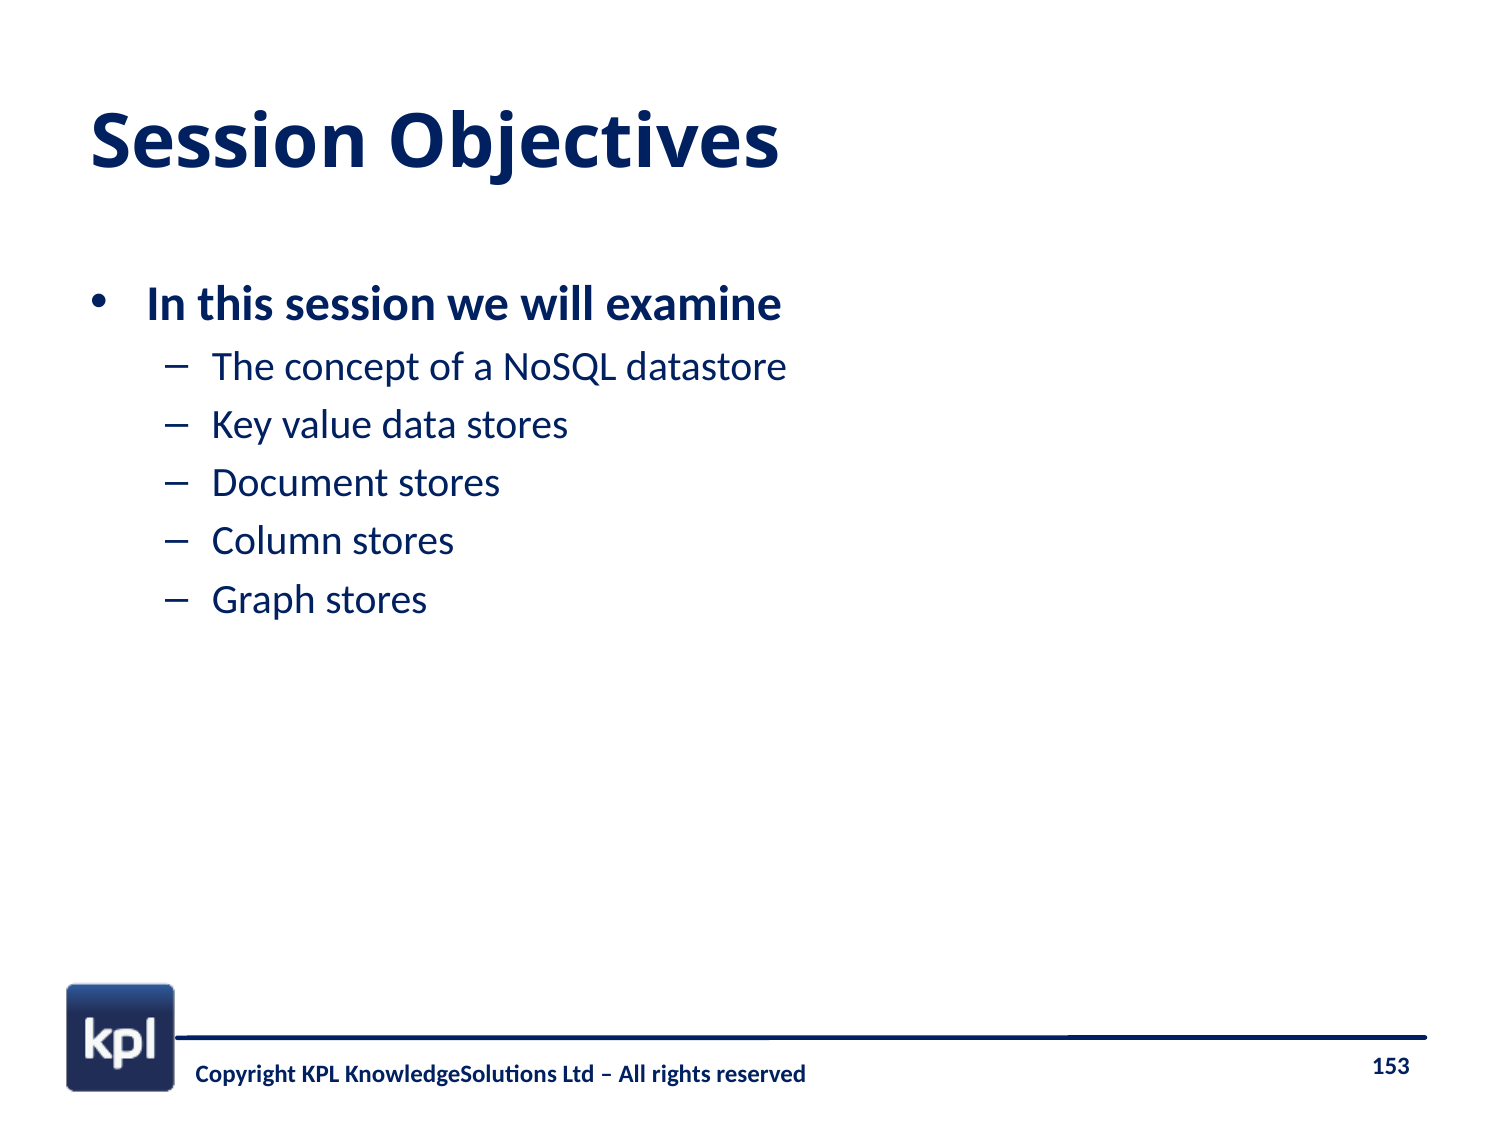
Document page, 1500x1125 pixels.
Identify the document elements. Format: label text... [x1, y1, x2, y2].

footer Copyright KPL KnowledgeSolutions Ltd – All rights reserved [180, 1042, 966, 1103]
text_box 153 [987, 1042, 1425, 1103]
title Session Objectives [75, 43, 1436, 233]
picture [62, 980, 178, 1095]
list In this session we will examine The concept of a NoSQL datastore Key value data stores Document stores Column stores Graph stores [75, 262, 1425, 1013]
